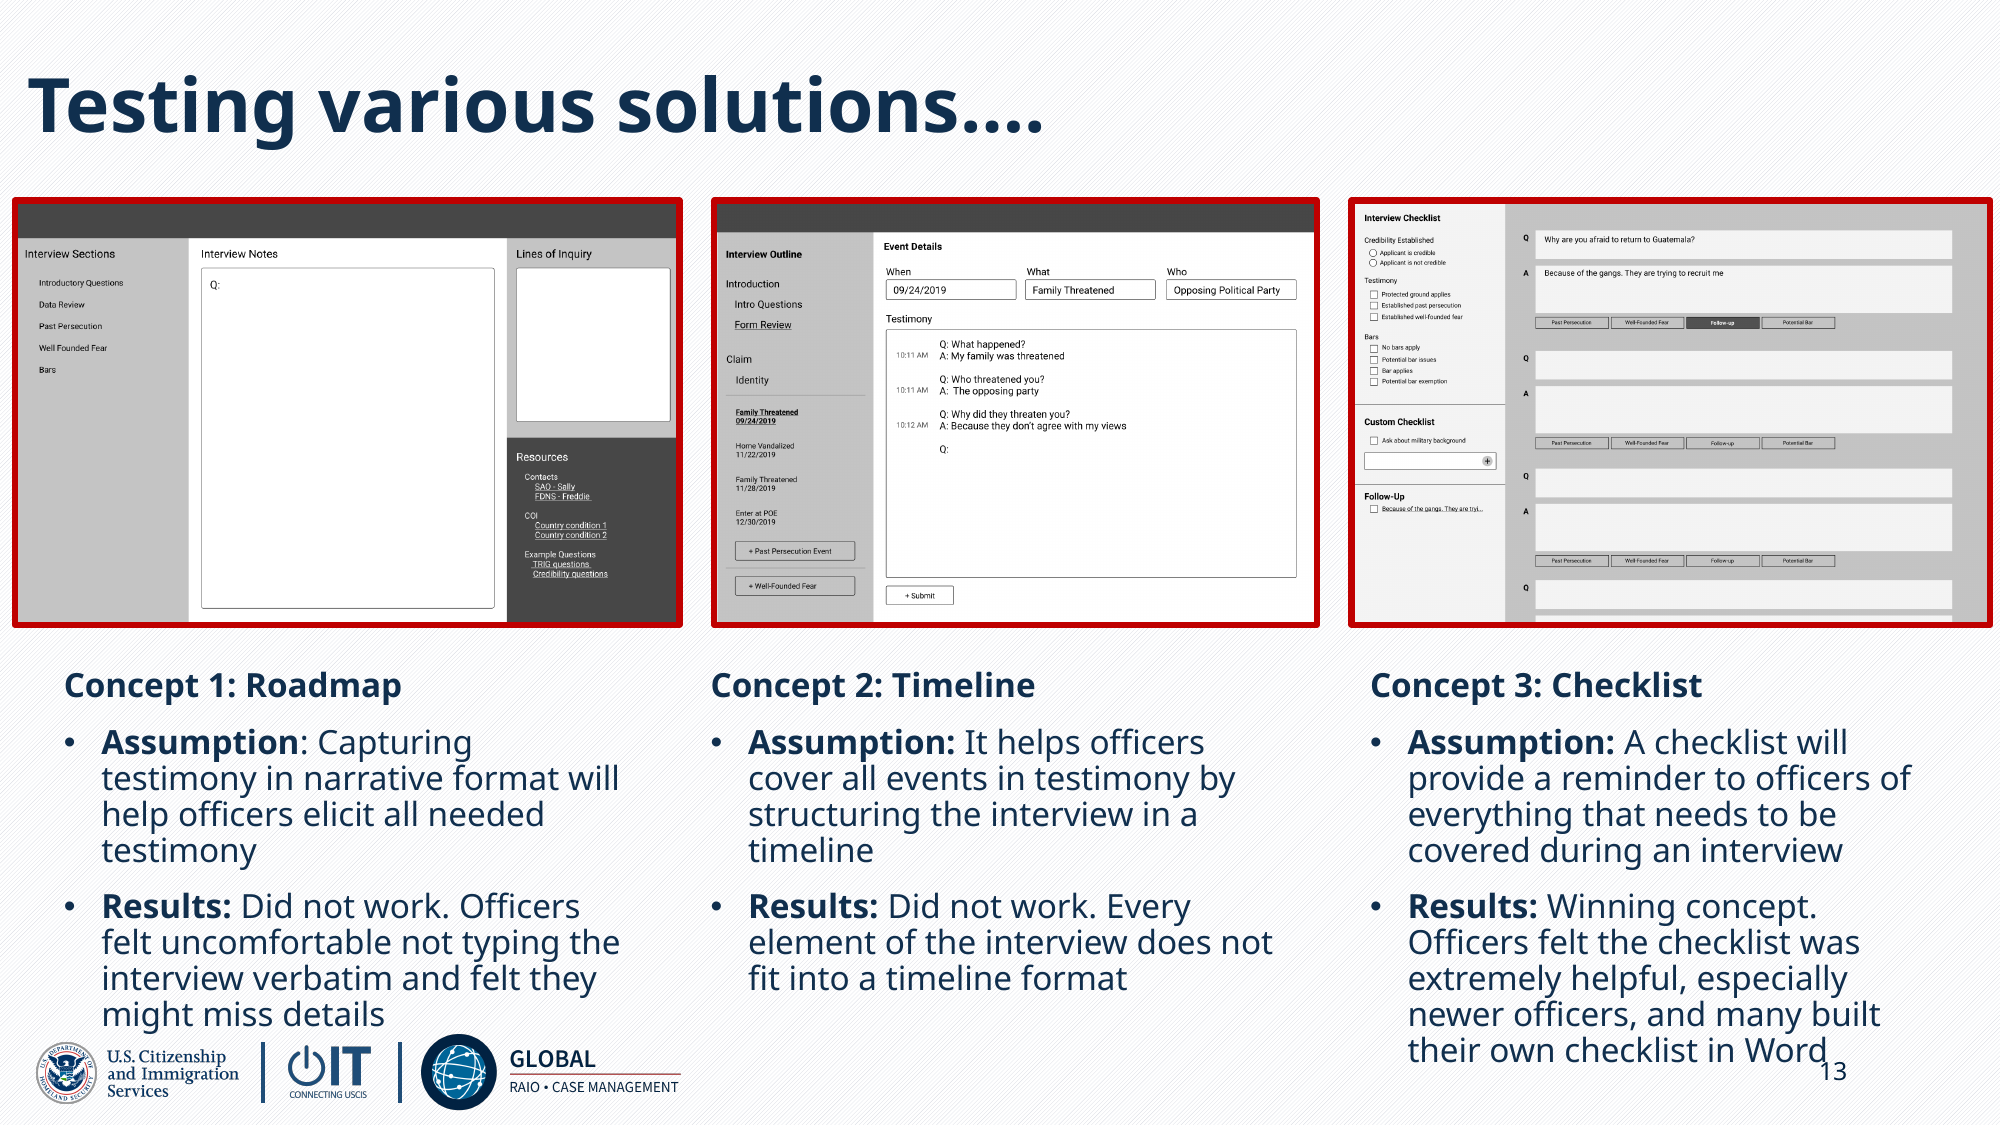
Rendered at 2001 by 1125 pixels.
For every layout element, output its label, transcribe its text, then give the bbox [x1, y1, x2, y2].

slide_number 13 [1412, 1042, 1863, 1103]
picture [1354, 203, 1988, 622]
title Testing various solutions…. [12, 0, 1738, 218]
text_box Concept 2: Timeline Assumption: It helps officers cover all events in testimony by structuring the interview in a timeline Results: Did not work. Every element of the interview does not fit into a timeline format [695, 661, 1293, 1103]
picture [36, 1042, 239, 1104]
picture [17, 203, 677, 622]
text_box Concept 1: Roadmap Assumption: Capturing testimony in narrative format will help officers elicit all needed testimony Results: Did not work. Officers felt uncomfortable not typing the interview verbatim and felt they might miss details [48, 661, 646, 1103]
picture [717, 203, 1314, 622]
picture [421, 1033, 681, 1111]
text_box Concept 3: Checklist Assumption: A checklist will provide a reminder to officers of everything that needs to be covered during an interview Results: Winning concept. Officers felt the checklist was extremely helpful, especially newer officers, and many built their own checklist in Word [1355, 661, 1952, 1103]
